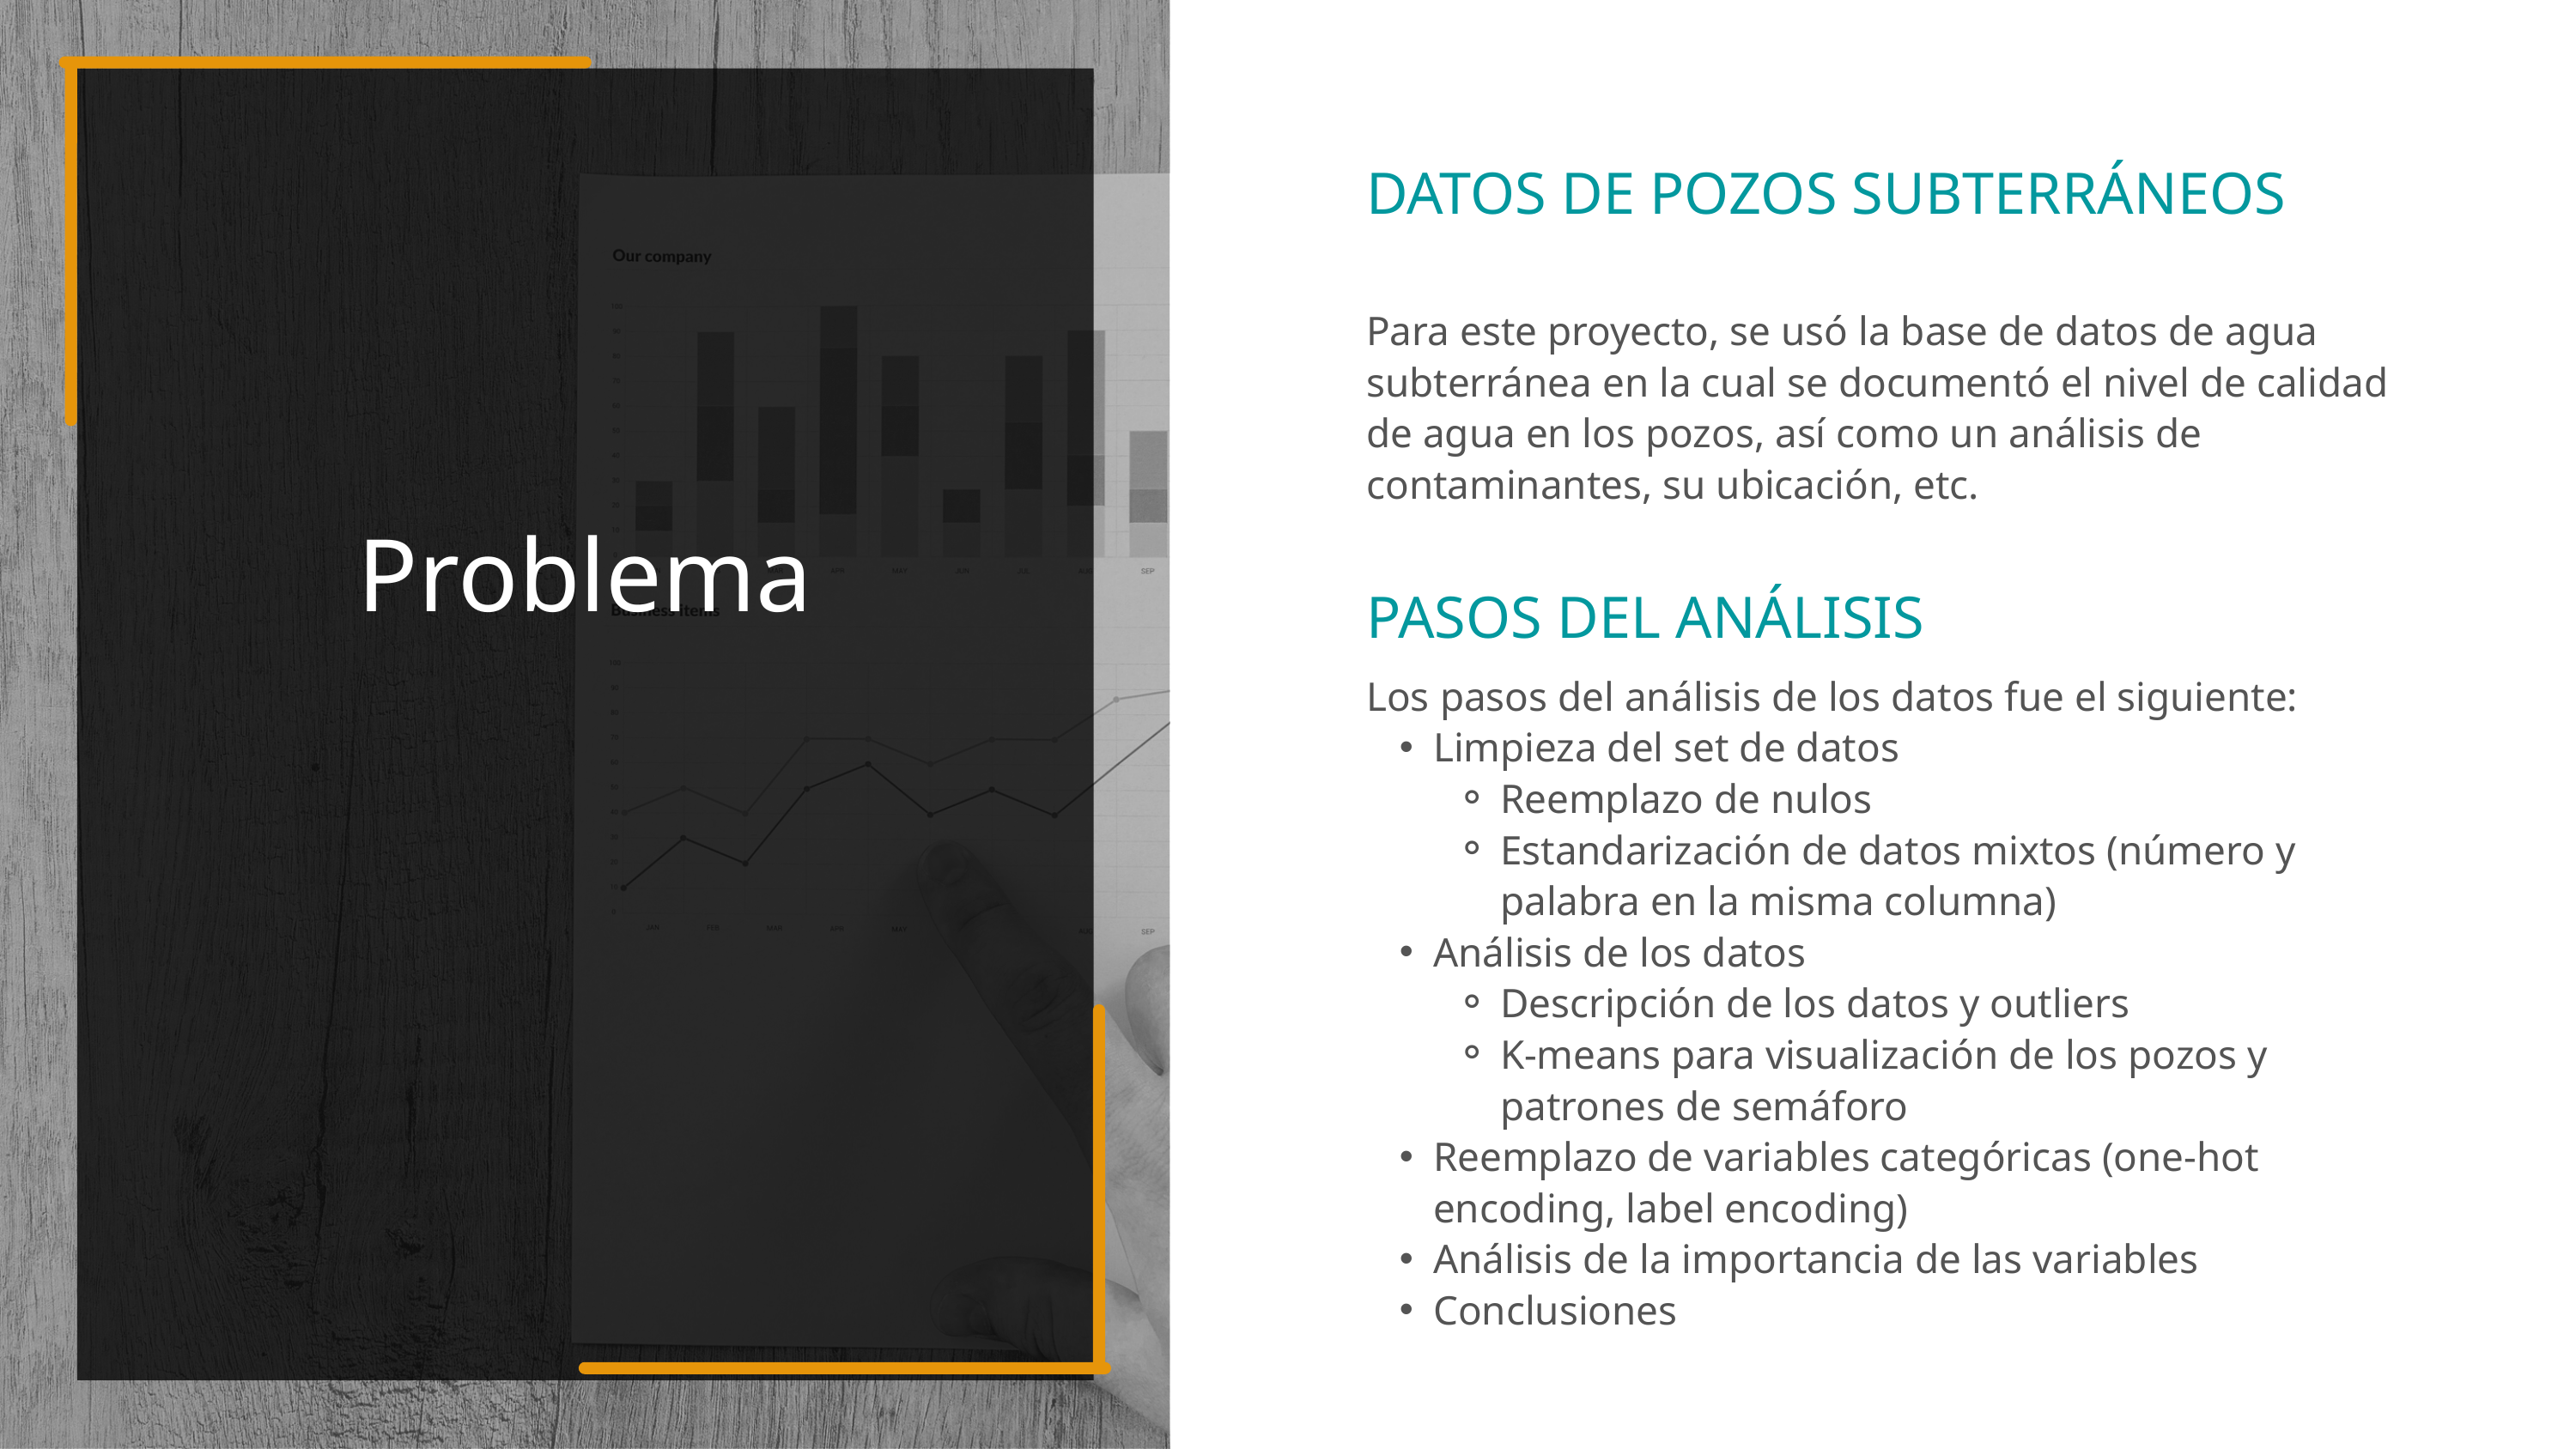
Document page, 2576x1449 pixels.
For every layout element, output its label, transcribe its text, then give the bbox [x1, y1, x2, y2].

text_box PASOS DEL ANÁLISIS [1366, 574, 2432, 650]
text_box DATOS DE POZOS SUBTERRÁNEOS [1366, 150, 2432, 226]
text_box Los pasos del análisis de los datos fue el siguiente: Limpieza del set de datos Reemplazo de nulos Estandarización de datos mixtos (número y palabra en la misma columna) Análisis de los datos Descripción de los datos y outliers K-means para visualización de los pozos y patrones de semáforo Reemplazo de variables categóricas (one-hot encoding, label encoding) Análisis de la importancia de las variables Conclusiones [1366, 667, 2432, 1333]
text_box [0, 0, 1170, 1449]
text_box Para este proyecto, se usó la base de datos de agua subterránea en la cual se documentó el nivel de calidad de agua en los pozos, así como un análisis de contaminantes, su ubicación, etc. [1366, 302, 2432, 507]
